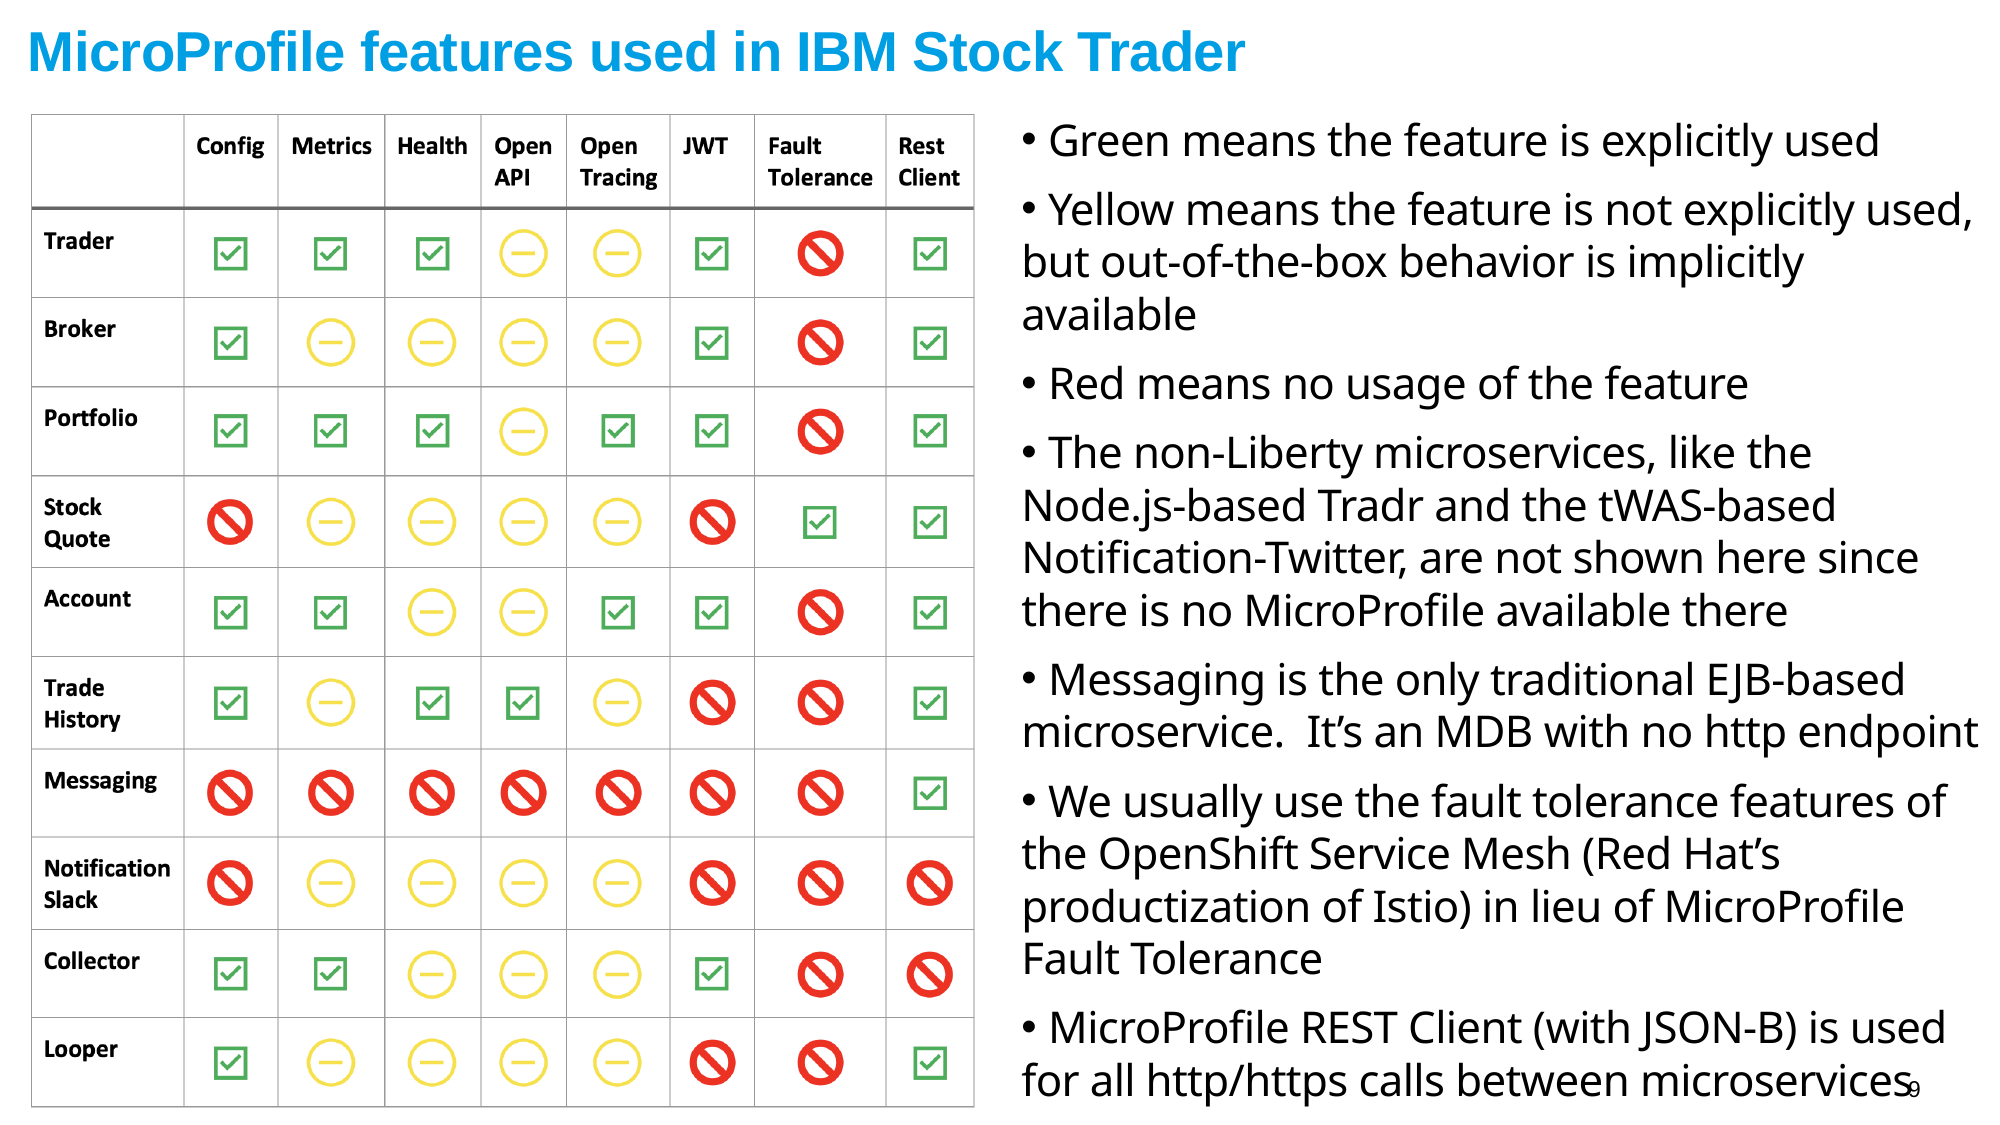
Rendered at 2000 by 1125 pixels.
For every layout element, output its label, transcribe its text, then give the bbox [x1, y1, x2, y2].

text_box Green means the feature is explicitly used Yellow means the feature is not explicitly used, but out-of-the-box behavior is implicitly available Red means no usage of the feature The non-Liberty microservices, like the Node.js-based Tradr and the tWAS-based Notification-Twitter, are not shown here since there is no MicroProfile available there Messaging is the only traditional EJB-based microservice. It’s an MDB with no http endpoint We usually use the fault tolerance features of the OpenShift Service Mesh (Red Hat’s productization of Istio) in lieu of MicroProfile Fault Tolerance MicroProfile REST Client (with JSON-B) is used for all http/https calls between microservices Trade History also uses mpReactiveMessaging [1021, 112, 1986, 1125]
picture [27, 112, 979, 1110]
title MicroProfile features used in IBM Stock Trader [27, 15, 1800, 84]
